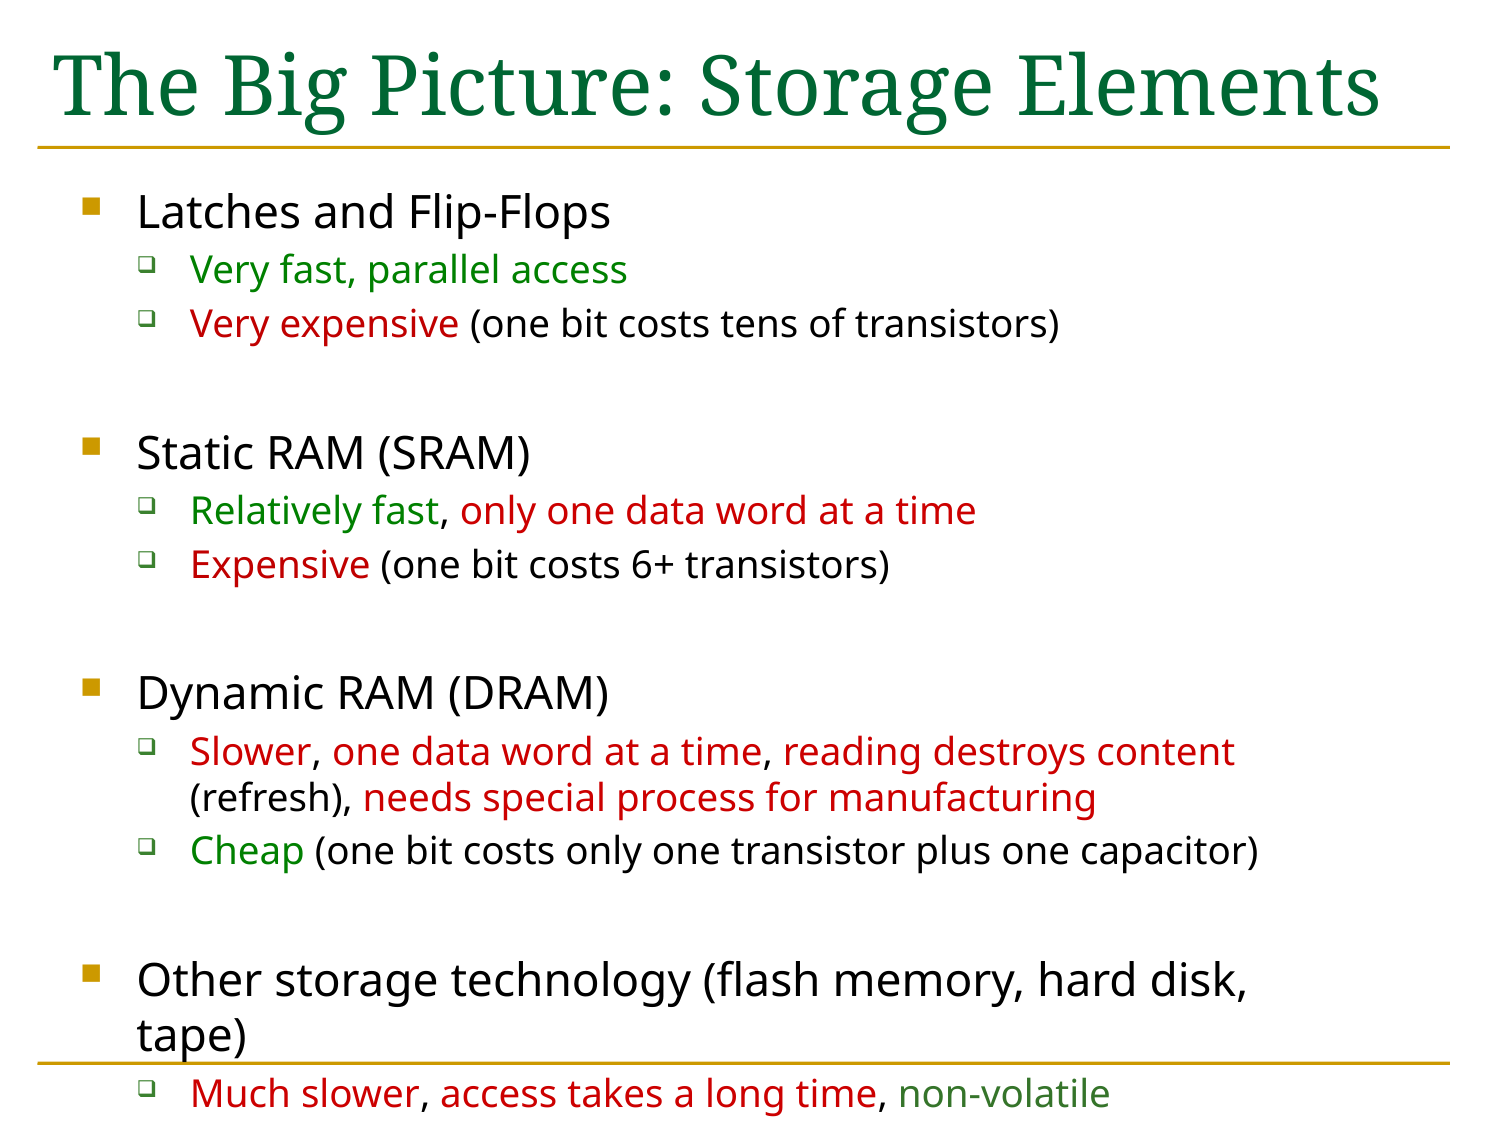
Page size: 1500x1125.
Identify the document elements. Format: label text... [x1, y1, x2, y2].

title The Big Picture: Storage Elements [37, 24, 1450, 200]
list Latches and Flip-Flops Very fast, parallel access Very expensive (one bit costs tens of transistors) Static RAM (SRAM) Relatively fast, only one data word at a time Expensive (one bit costs 6+ transistors) Dynamic RAM (DRAM) Slower, one data word at a time, reading destroys content (refresh), needs special process for manufacturing Cheap (one bit costs only one transistor plus one capacitor) Other storage technology (flash memory, hard disk, tape) Much slower, access takes a long time, non-volatile Very cheap [65, 174, 1339, 1071]
